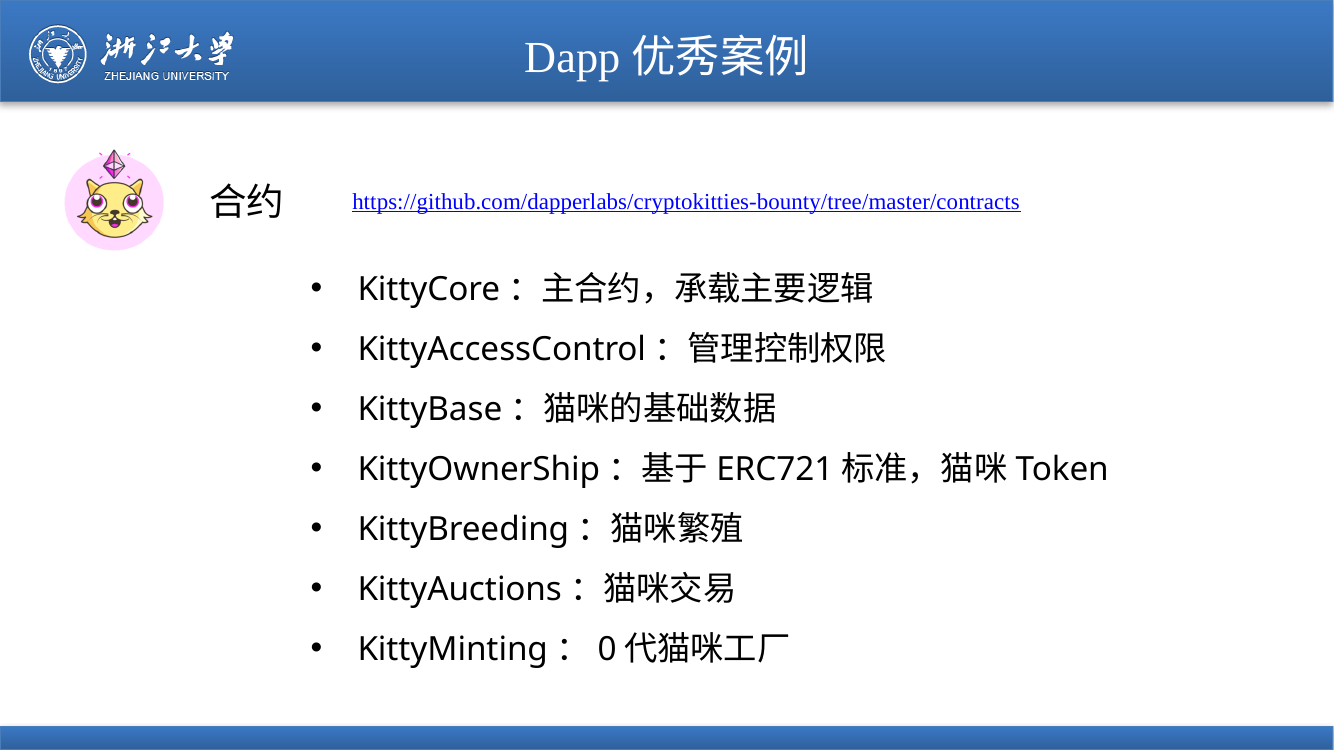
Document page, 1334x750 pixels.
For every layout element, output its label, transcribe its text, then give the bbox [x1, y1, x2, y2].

picture [61, 148, 167, 254]
text_box KittyCore：主合约，承载主要逻辑 KittyAccessControl：管理控制权限 KittyBase：猫咪的基础数据 KittyOwnerShip：基于ERC721标准，猫咪Token KittyBreeding：猫咪繁殖 KittyAuctions：猫咪交易 KittyMinting：0代猫咪工厂 [295, 240, 1124, 674]
text_box https://github.com/dapperlabs/cryptokitties-bounty/tree/master/contracts [337, 179, 1082, 222]
title Dapp优秀案例 [0, 19, 1334, 91]
text_box 合约 [194, 170, 300, 231]
